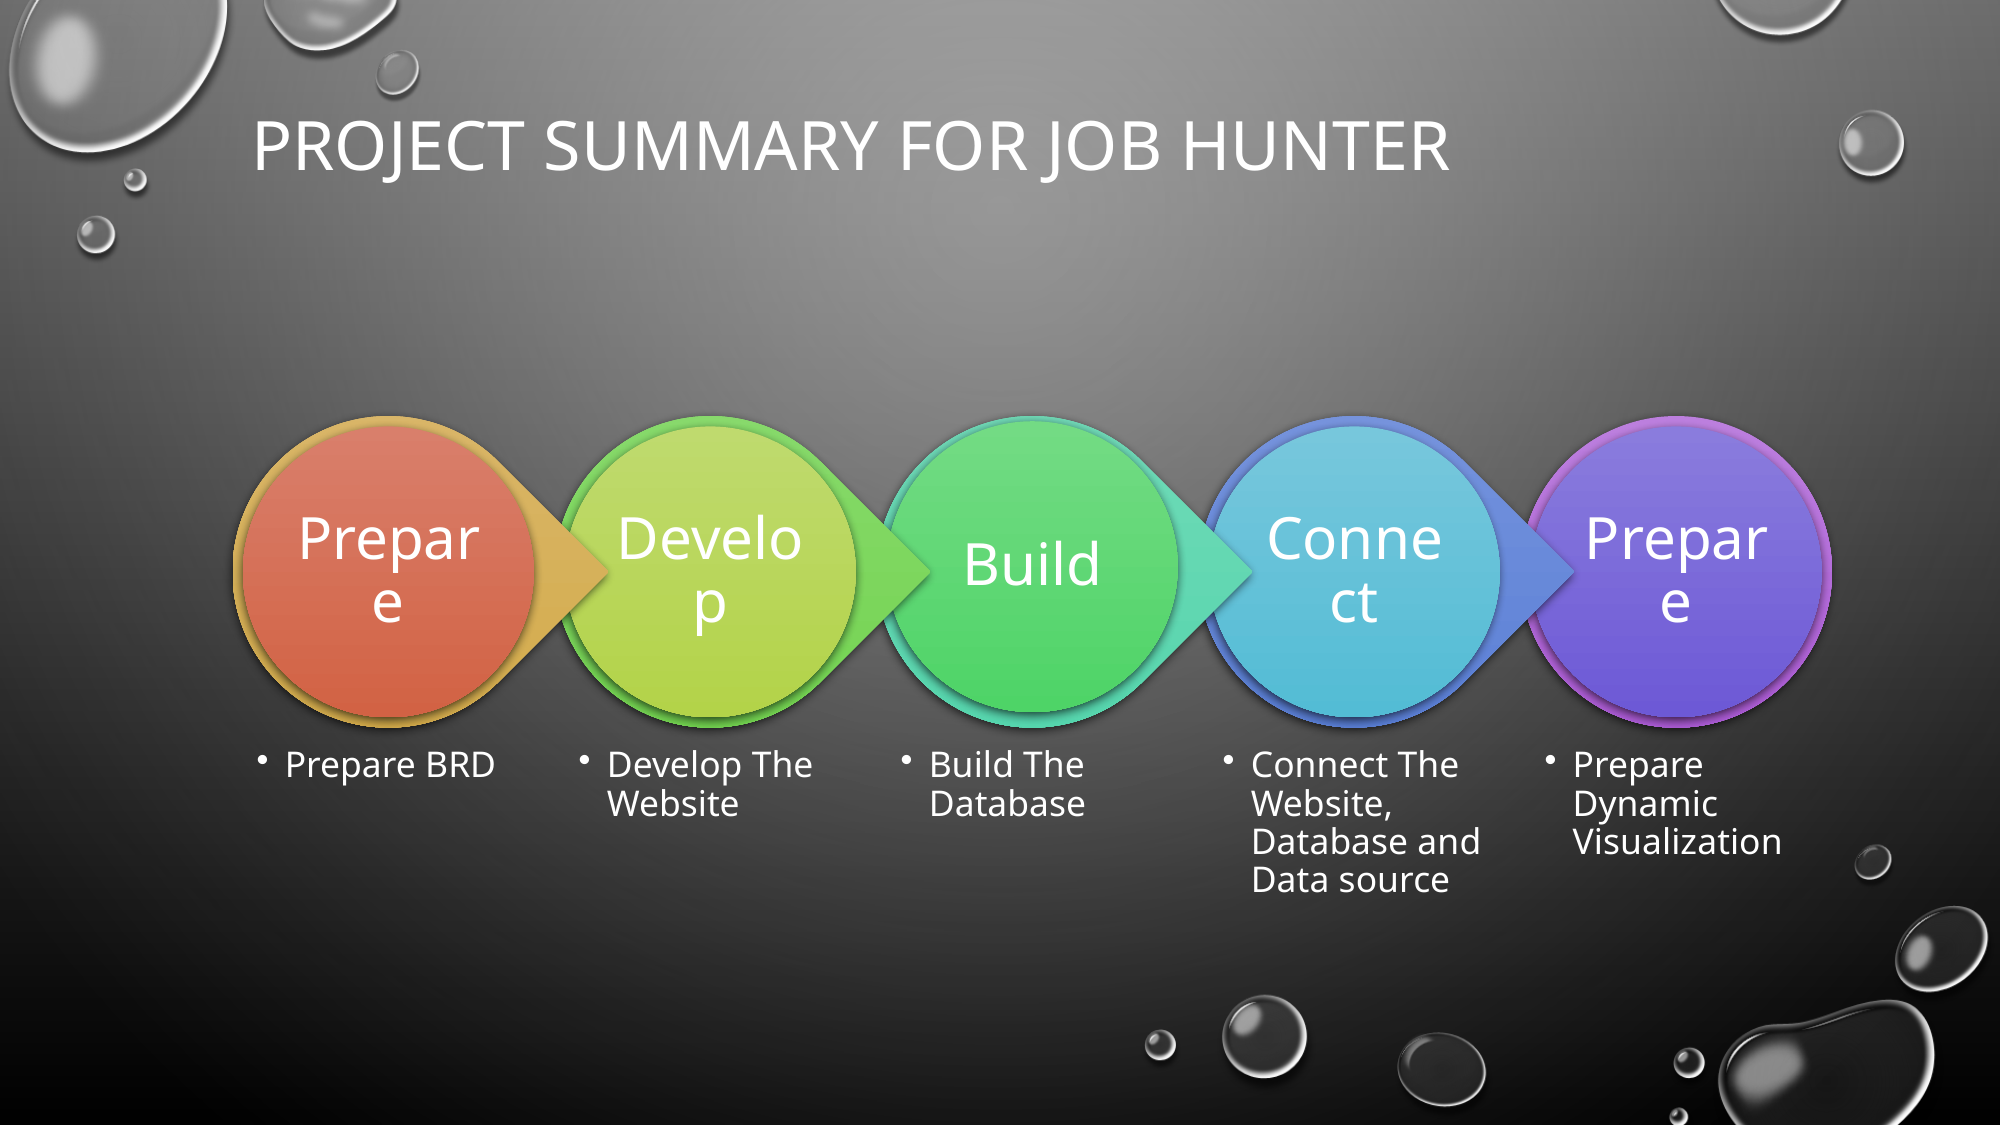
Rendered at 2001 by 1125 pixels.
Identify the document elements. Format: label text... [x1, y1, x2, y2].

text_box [149, 329, 1851, 927]
title Project Summary For Job Hunter [231, 68, 1471, 229]
picture [0, 0, 2000, 1125]
